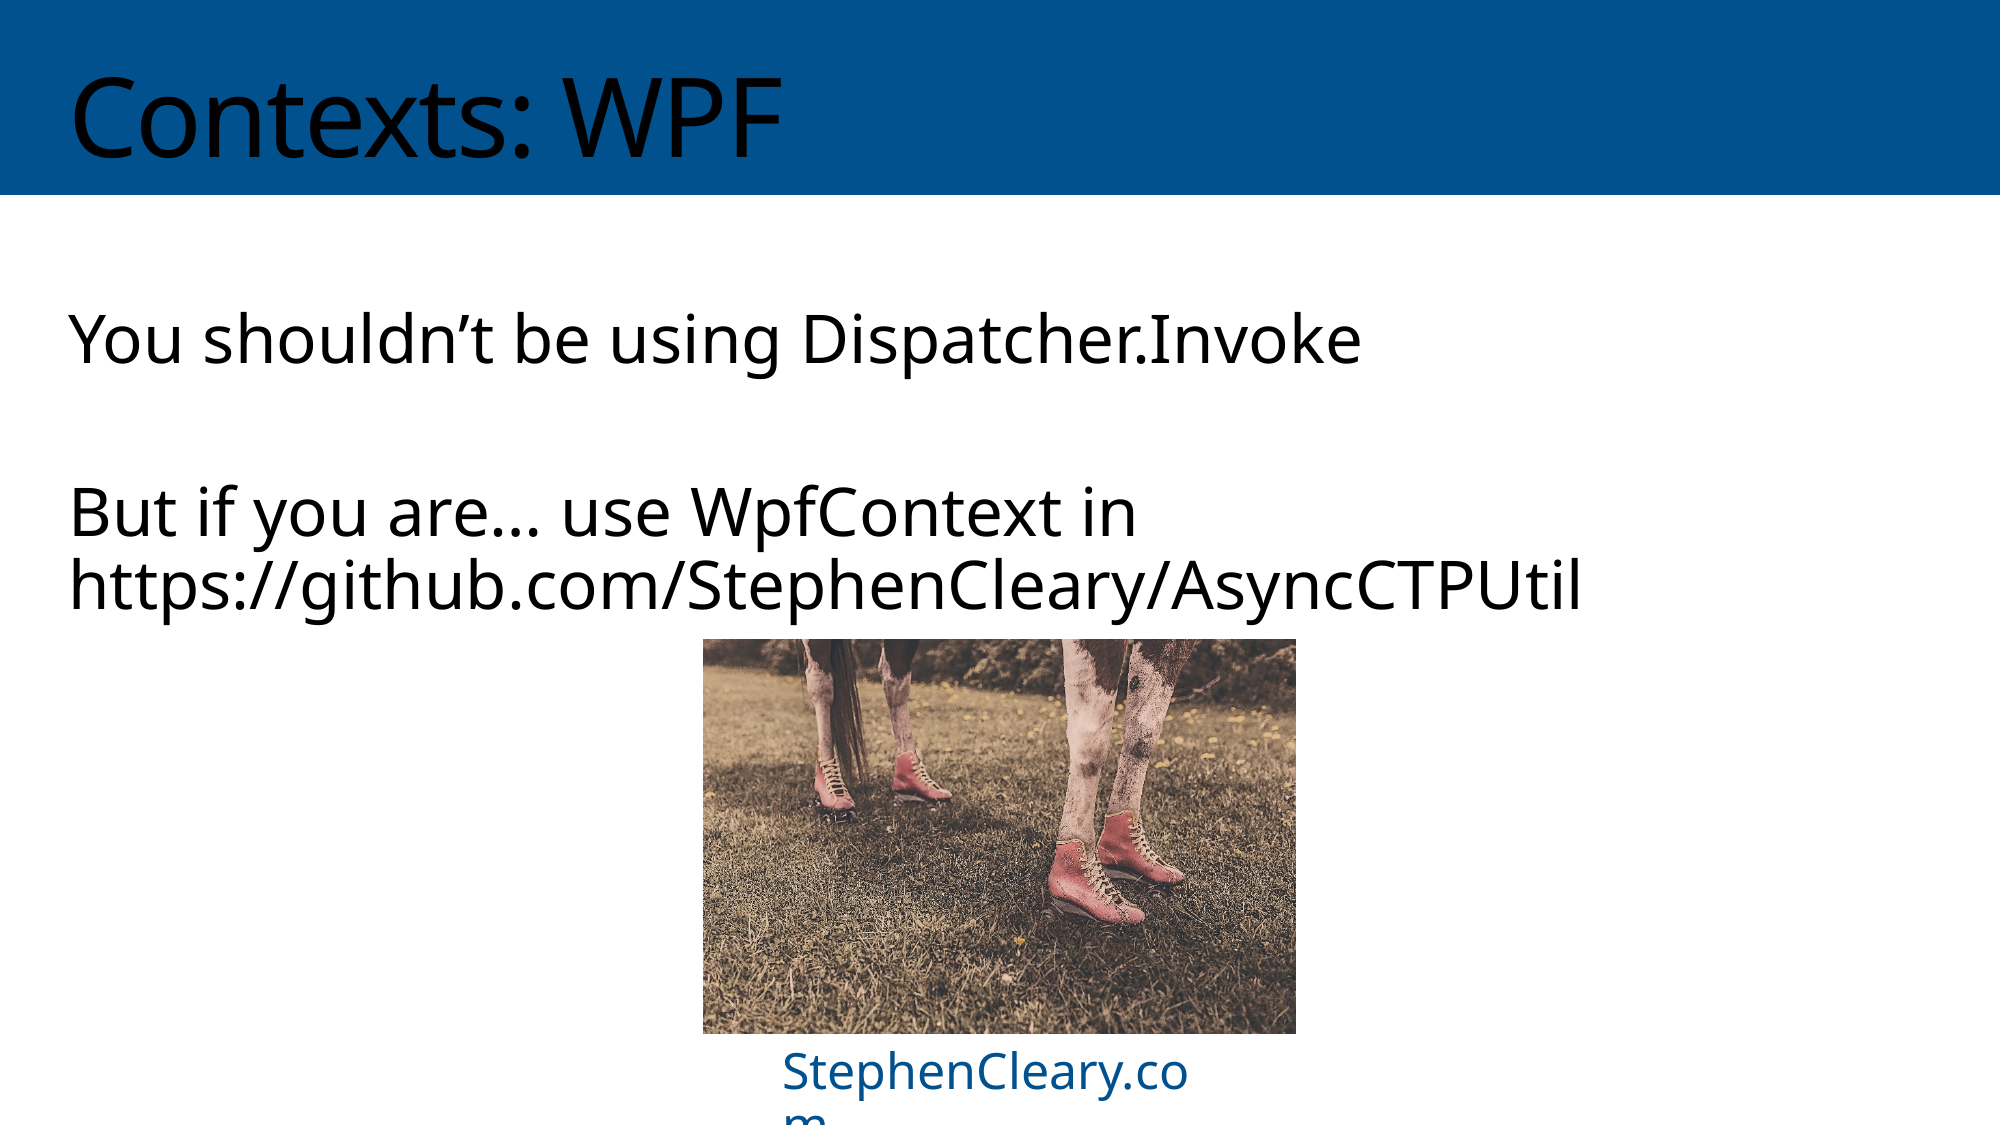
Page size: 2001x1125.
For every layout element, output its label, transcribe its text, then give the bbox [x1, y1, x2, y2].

title Contexts: WPF [44, 47, 1957, 196]
picture [703, 639, 1297, 1035]
list You shouldn’t be using Dispatcher.Invoke But if you are… use WpfContext in https://github.com/StephenCleary/AsyncCTPUtil [44, 196, 1956, 733]
